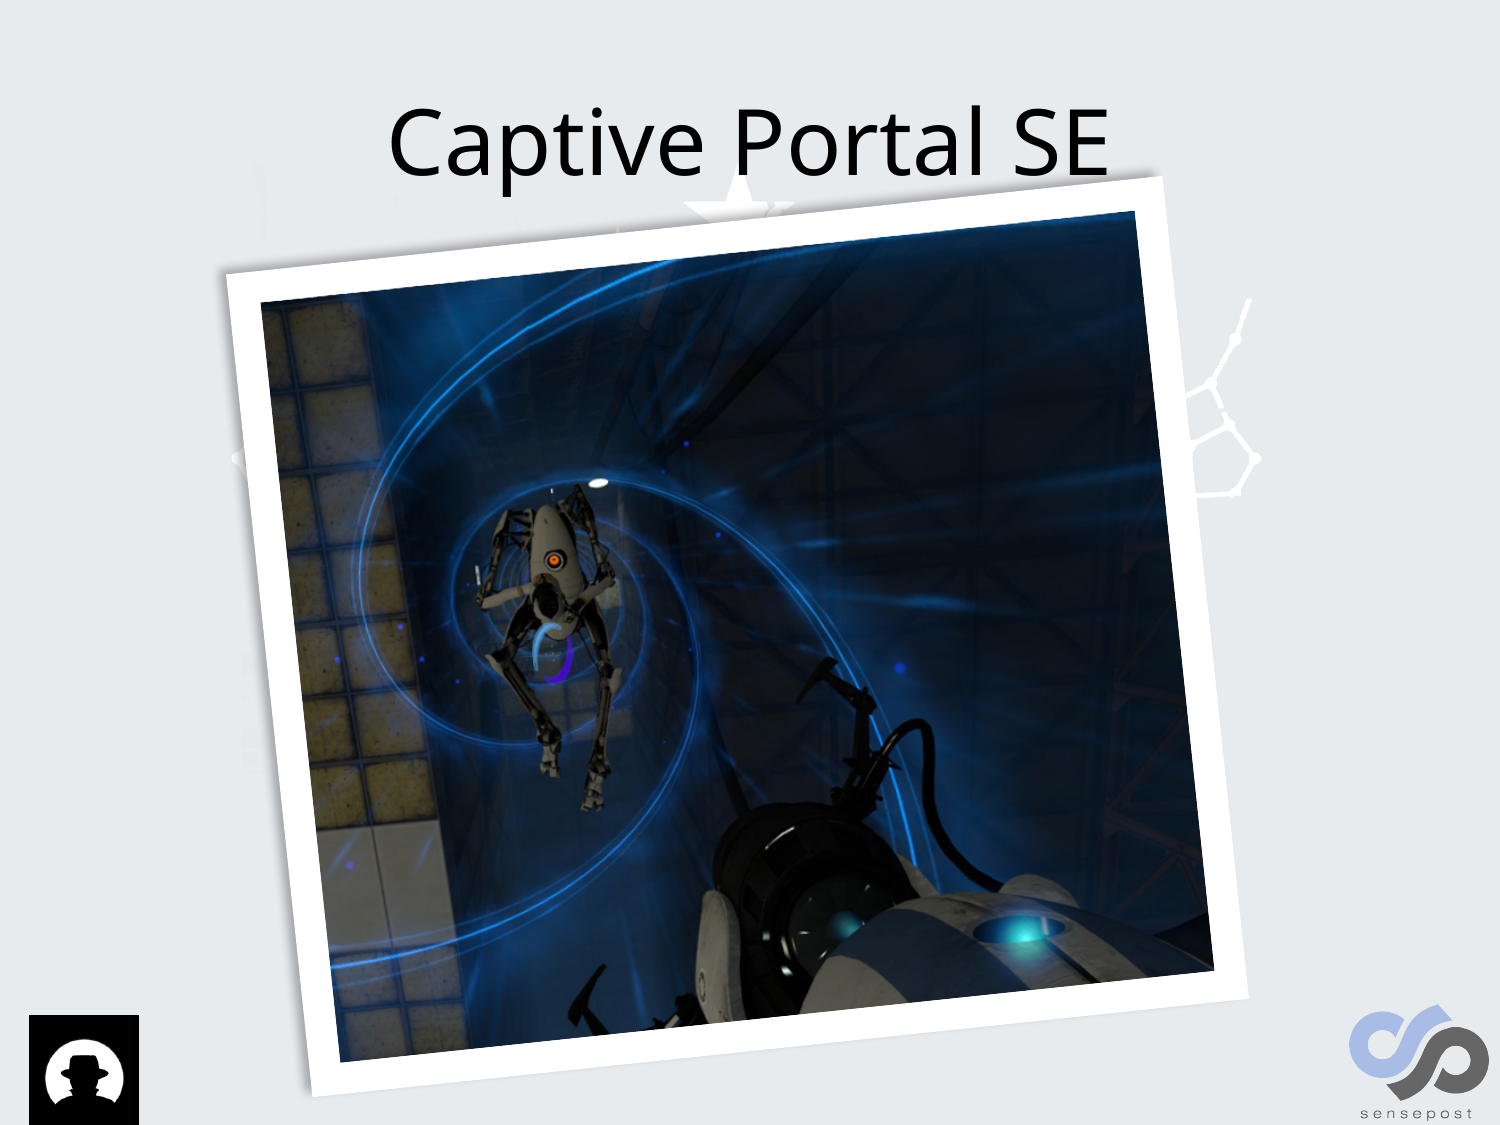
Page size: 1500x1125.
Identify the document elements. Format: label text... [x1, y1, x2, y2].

picture [261, 211, 1214, 1062]
picture [1349, 1004, 1489, 1121]
picture [29, 1015, 139, 1125]
title Captive Portal SE [75, 45, 1425, 233]
